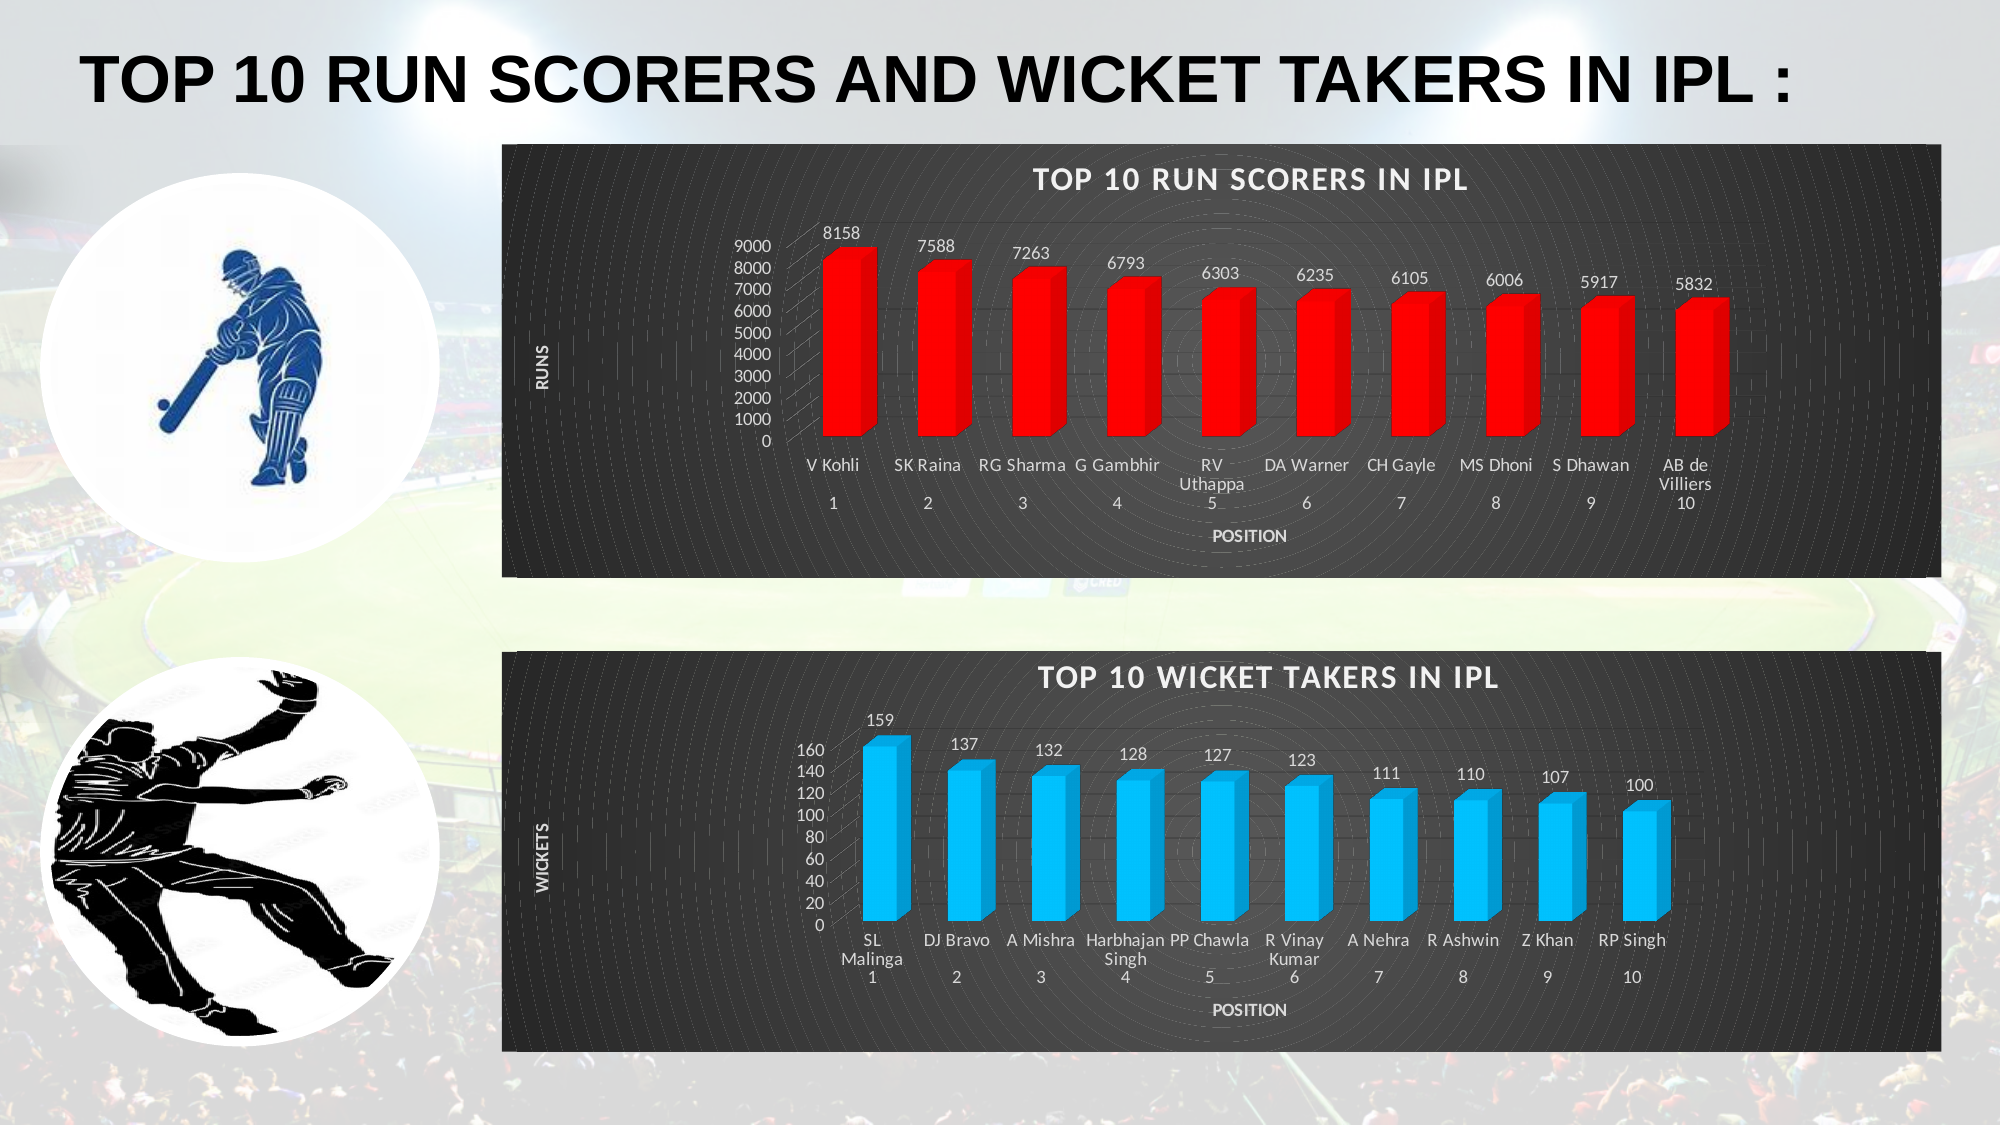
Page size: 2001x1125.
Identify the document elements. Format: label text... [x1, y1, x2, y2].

chart [501, 651, 1942, 1052]
text_box TOP 10 RUN SCORERS AND WICKET TAKERS IN IPL : [65, 28, 1919, 169]
picture [45, 662, 435, 1042]
chart [501, 144, 1942, 578]
picture [45, 178, 435, 558]
